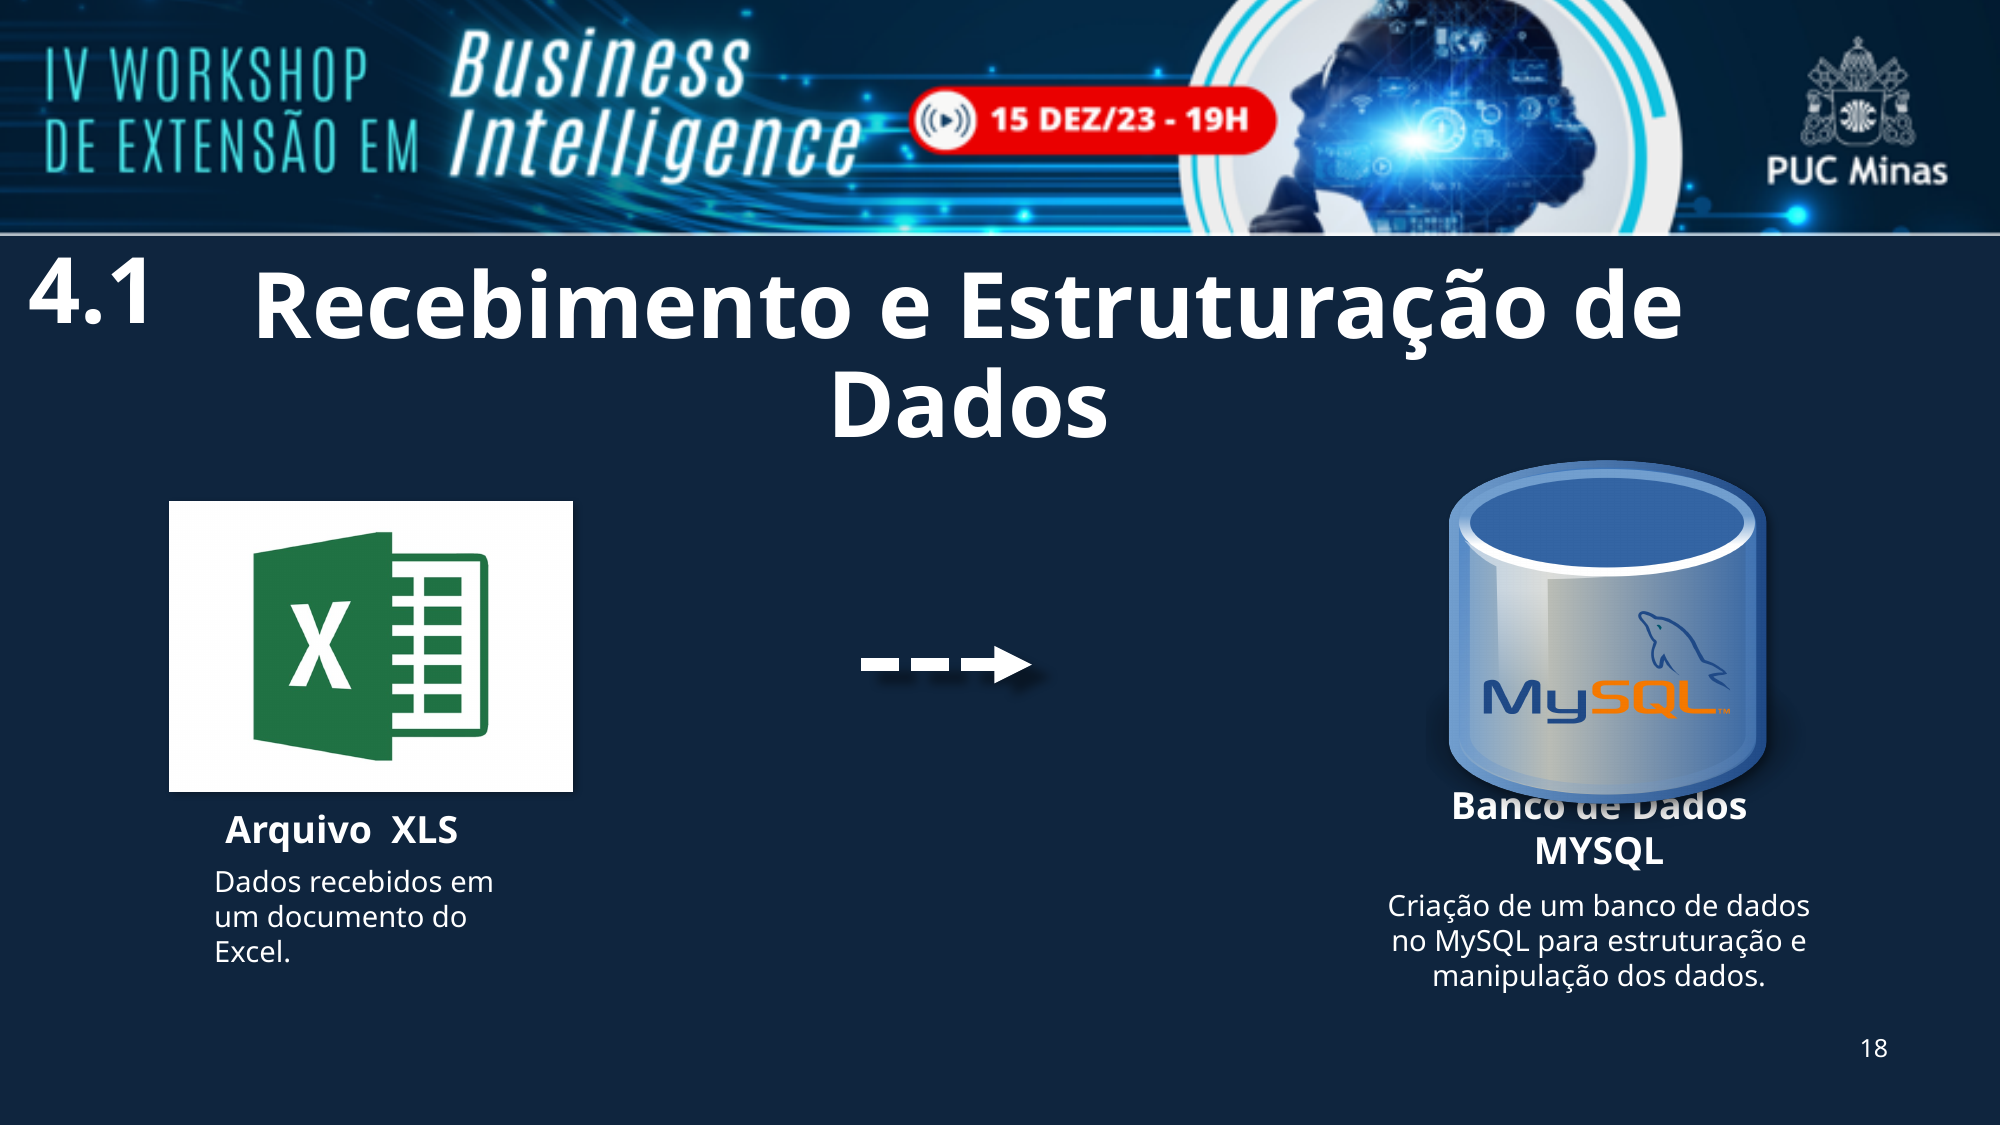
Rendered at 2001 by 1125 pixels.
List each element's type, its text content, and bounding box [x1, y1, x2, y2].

text_box 18 [1836, 1019, 1912, 1080]
list Dados recebidos em um documento do Excel. [199, 856, 544, 940]
picture [169, 501, 573, 792]
list Arquivo XLS [169, 794, 515, 859]
list Banco de Dados MYSQL [1390, 837, 1808, 880]
picture [0, 0, 2000, 236]
picture [1426, 402, 1802, 869]
text_box 4.1 [13, 236, 853, 402]
list Criação de um banco de dados no MySQL para estruturação e manipulação dos dados. [1358, 880, 1841, 964]
title Recebimento e Estruturação de Dados [106, 249, 1832, 467]
